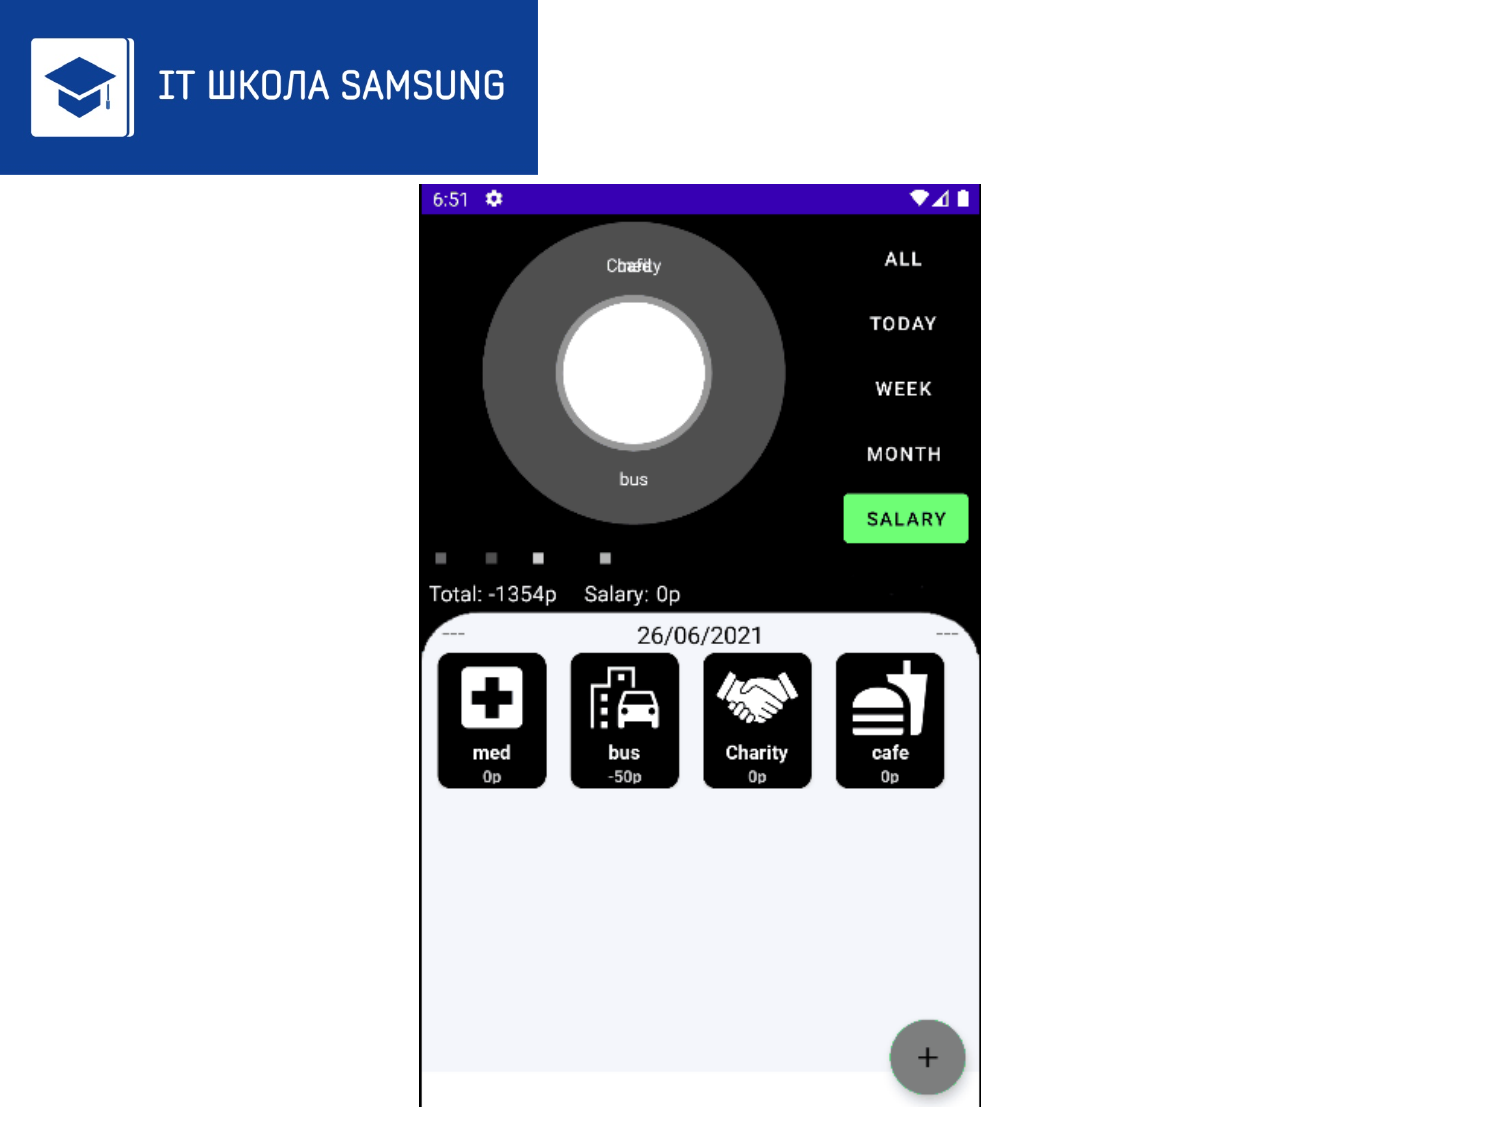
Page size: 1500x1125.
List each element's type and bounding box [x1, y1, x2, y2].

picture [418, 184, 981, 1107]
picture [0, 0, 538, 176]
